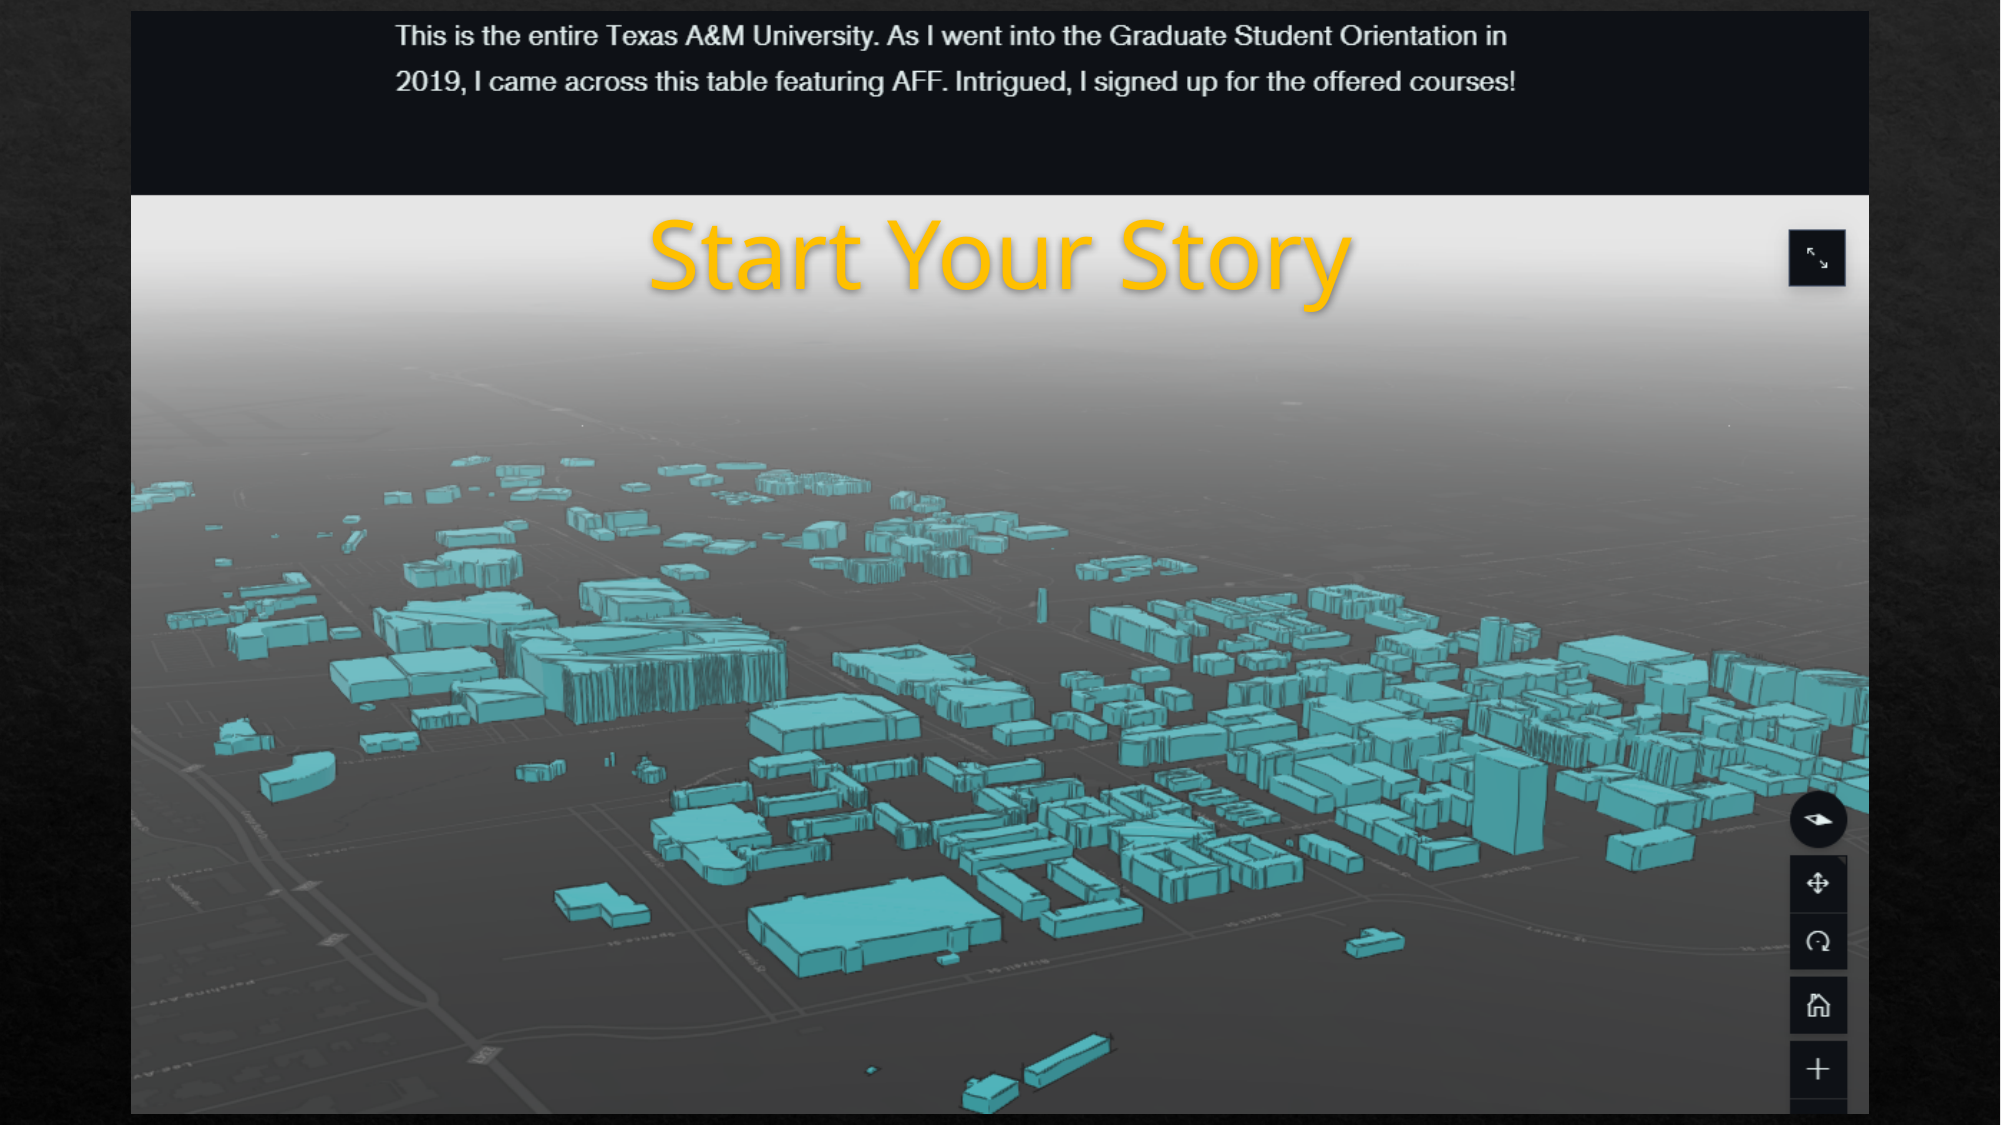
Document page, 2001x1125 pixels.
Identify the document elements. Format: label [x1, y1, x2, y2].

picture [131, 10, 1869, 1115]
